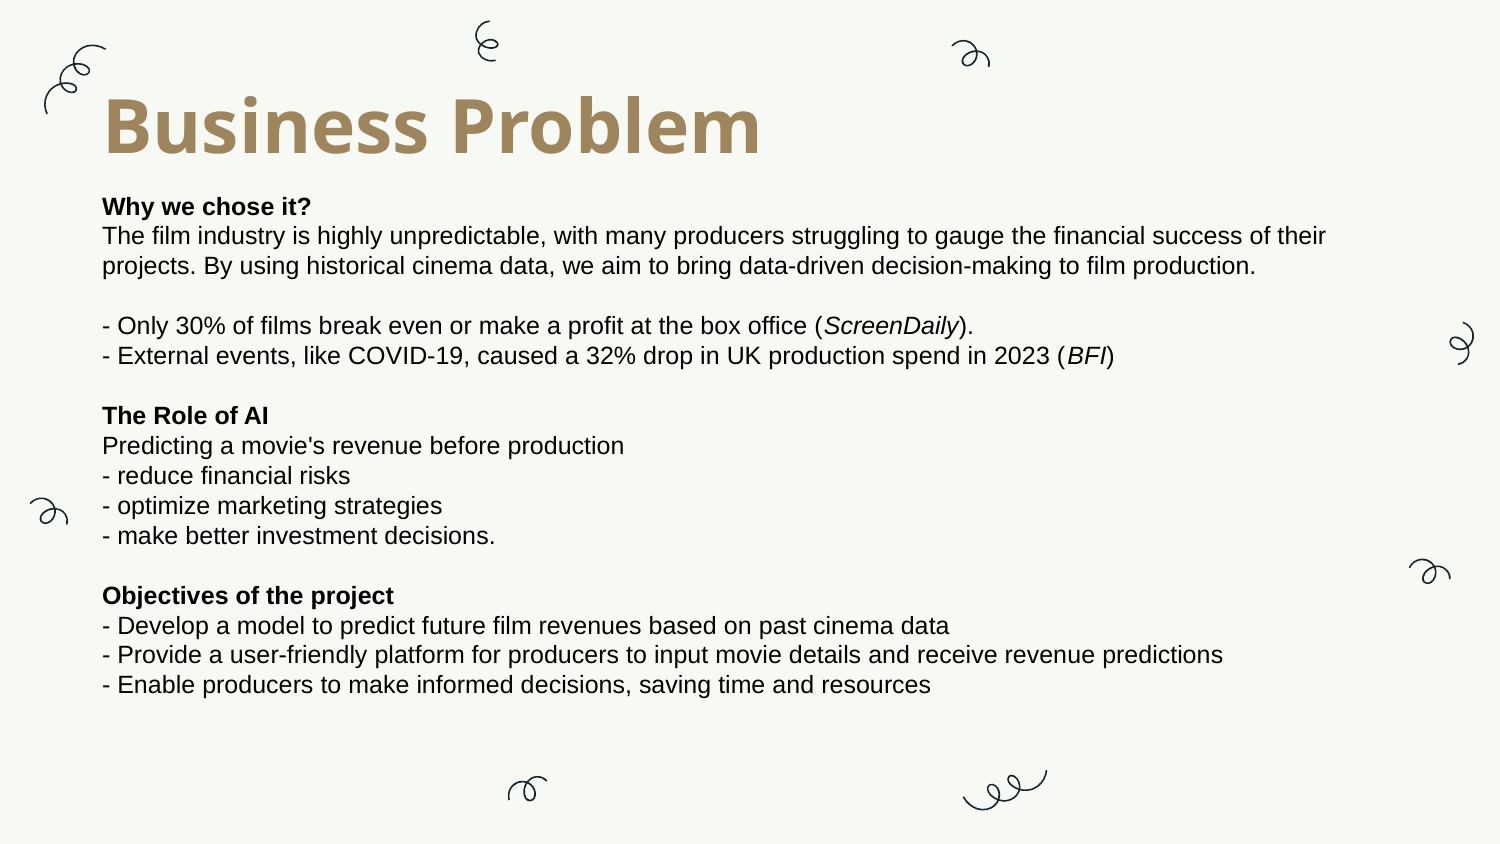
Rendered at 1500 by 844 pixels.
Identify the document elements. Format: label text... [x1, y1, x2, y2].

title Business Problem [87, 50, 1352, 145]
text_box Why we chose it? The film industry is highly unpredictable, with many producers struggling to gauge the financial success of their projects. By using historical cinema data, we aim to bring data-driven decision-making to film production. - Only 30% of films break even or make a profit at the box office (ScreenDaily). - External events, like COVID-19, caused a 32% drop in UK production spend in 2023 (BFI) The Role of AI Predicting a movie's revenue before production - reduce financial risks - optimize marketing strategies - make better investment decisions. Objectives of the project - Develop a model to predict future film revenues based on past cinema data - Provide a user-friendly platform for producers to input movie details and receive revenue predictions - Enable producers to make informed decisions, saving time and resources [87, 182, 1413, 737]
